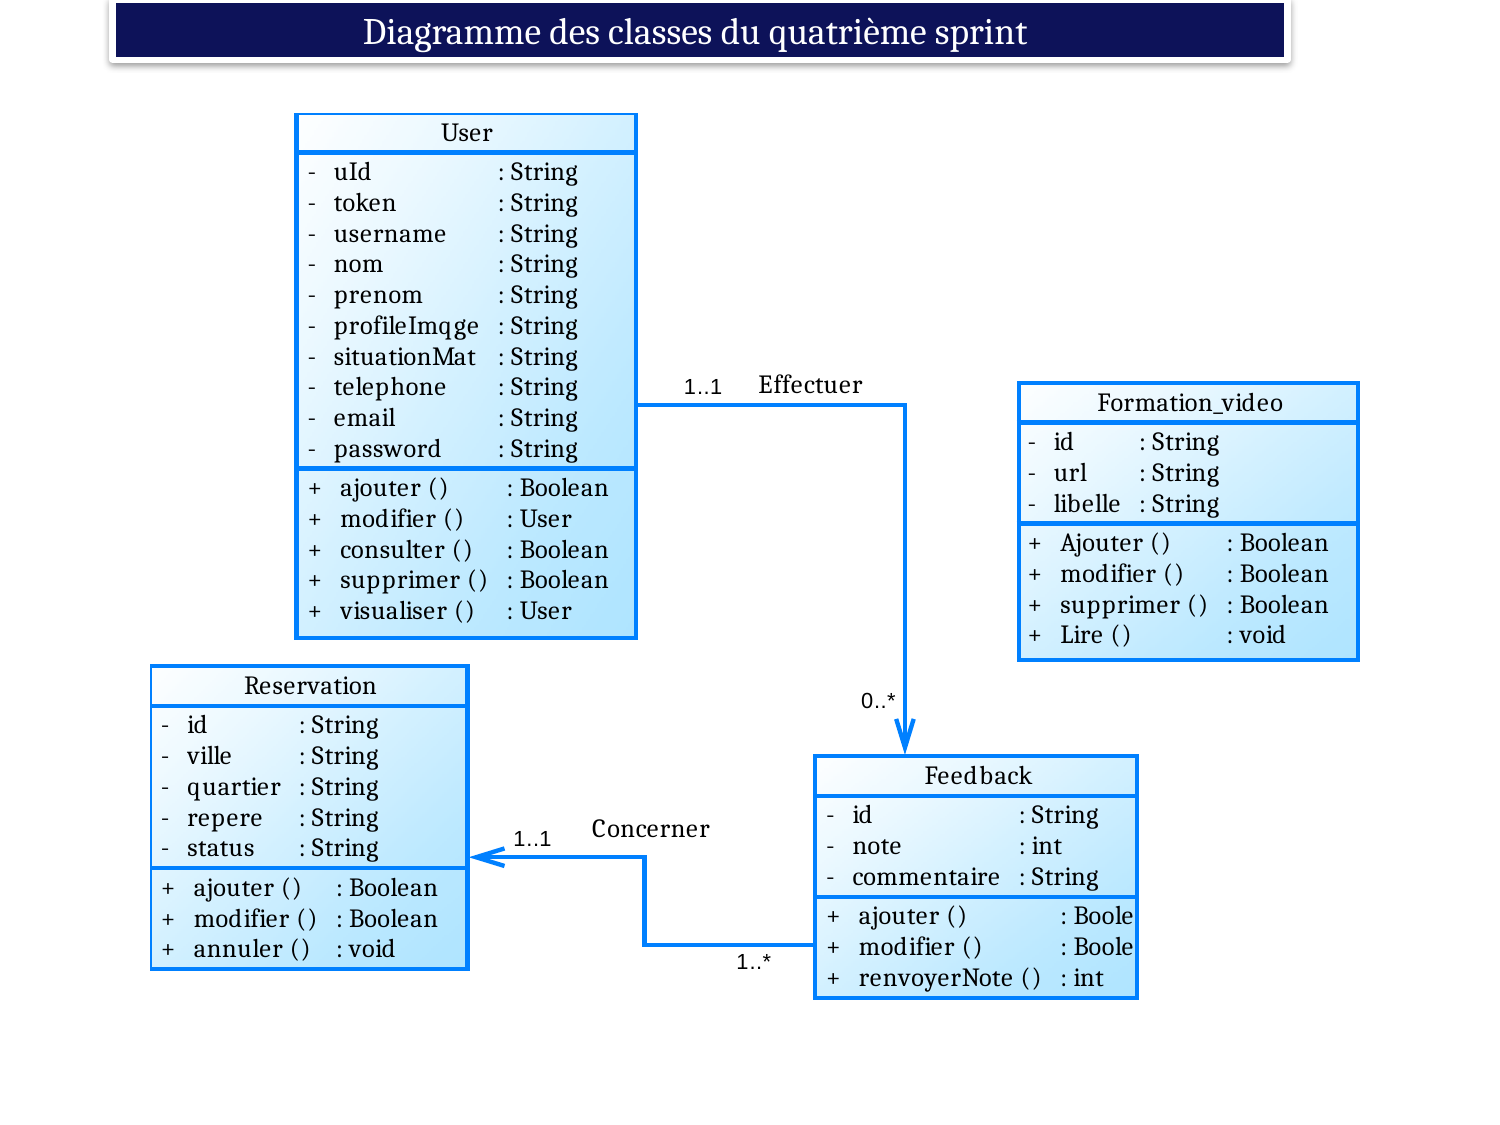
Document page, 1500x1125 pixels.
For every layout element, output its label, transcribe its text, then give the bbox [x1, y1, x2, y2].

text_box Diagramme des classes du quatrième sprint [109, 0, 1291, 63]
picture [149, 112, 1363, 1003]
